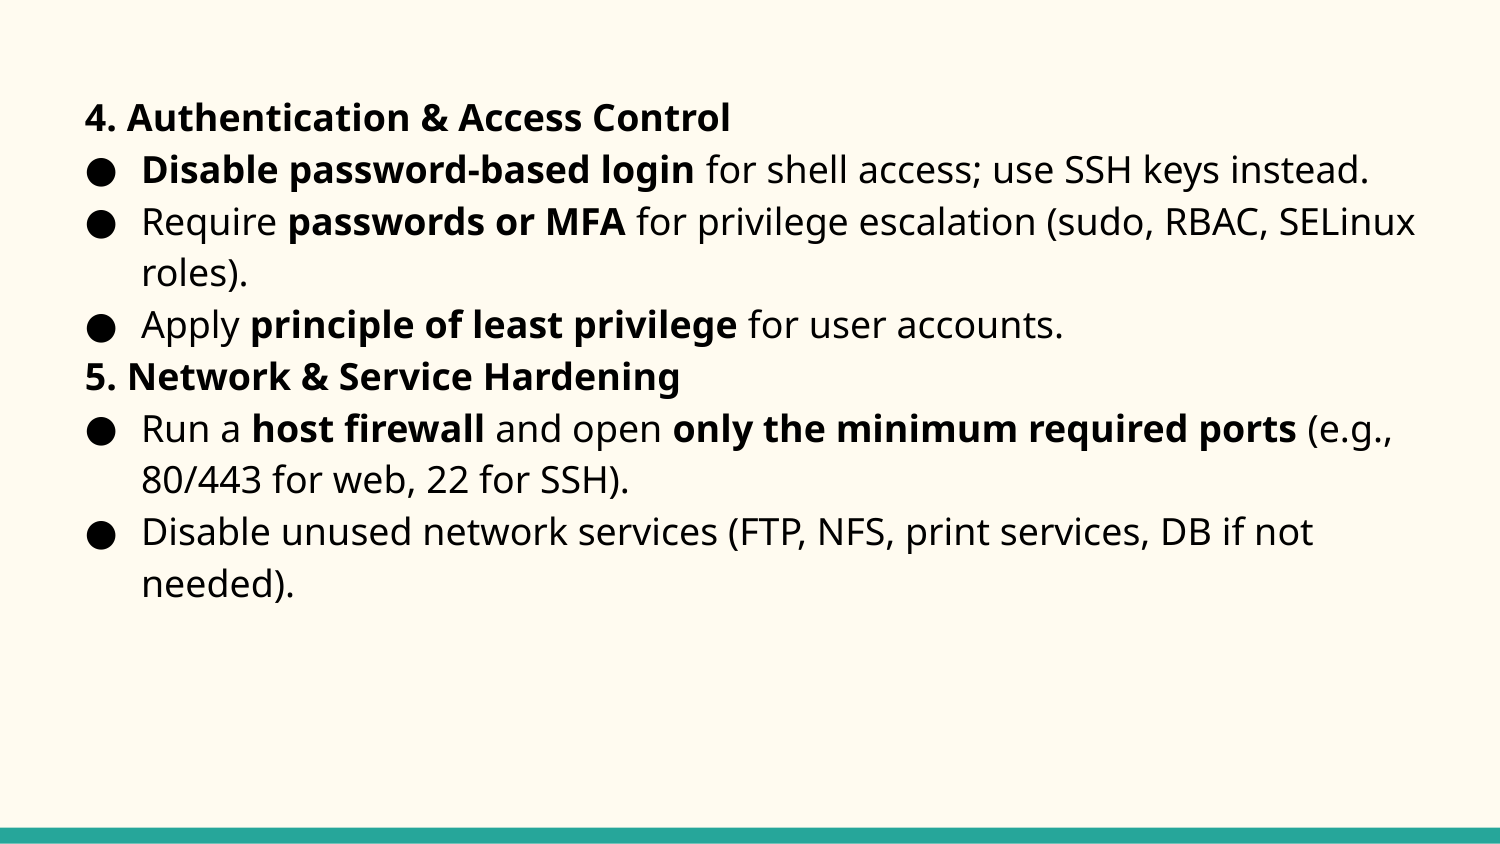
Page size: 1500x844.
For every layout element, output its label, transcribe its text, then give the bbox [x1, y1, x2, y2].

list 4. Authentication & Access Control Disable password-based login for shell access; use SSH keys instead. Require passwords or MFA for privilege escalation (sudo, RBAC, SELinux roles). Apply principle of least privilege for user accounts. 5. Network & Service Hardening Run a host firewall and open only the minimum required ports (e.g., 80/443 for web, 22 for SSH). Disable unused network services (FTP, NFS, print services, DB if not needed). [51, 72, 1449, 750]
